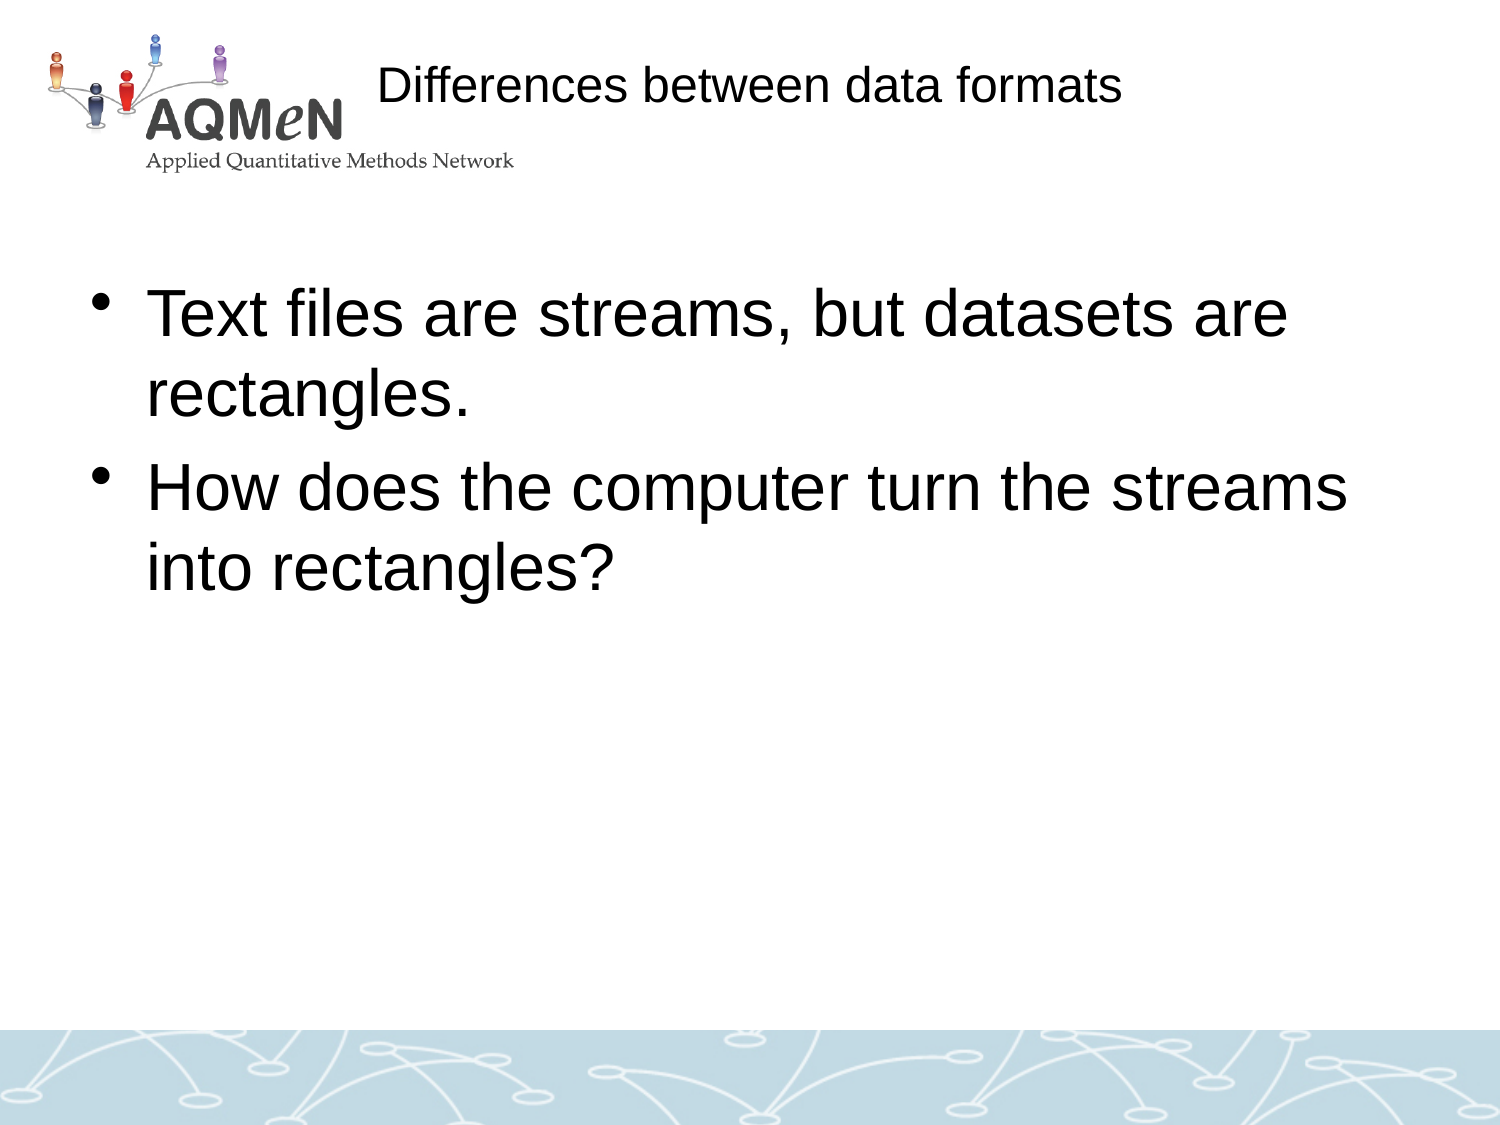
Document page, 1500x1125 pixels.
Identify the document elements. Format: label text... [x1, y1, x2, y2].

picture [0, 1030, 1500, 1125]
list Text files are streams, but datasets are rectangles. How does the computer turn the streams into rectangles? [75, 262, 1425, 1005]
title Differences between data formats [75, 45, 1425, 233]
picture [47, 34, 514, 173]
